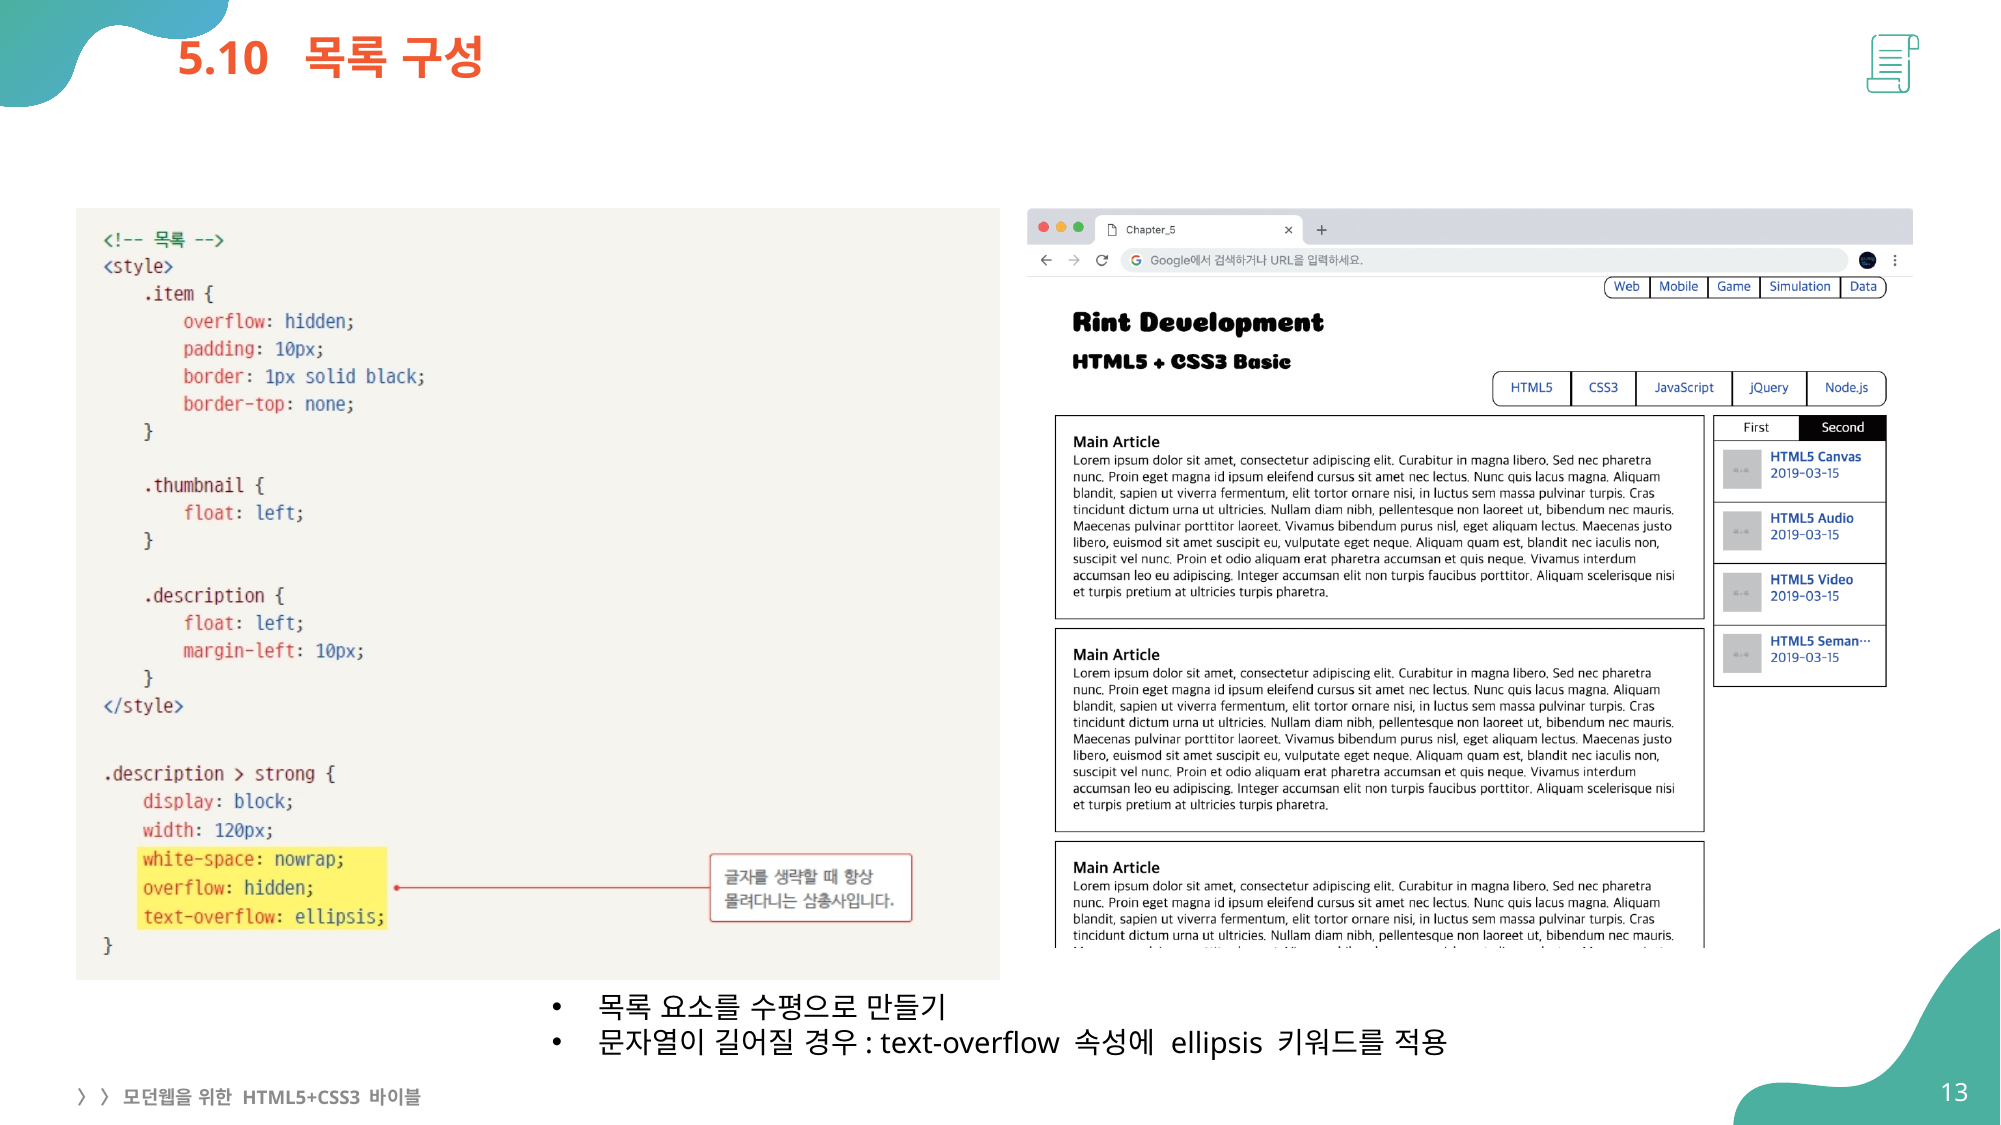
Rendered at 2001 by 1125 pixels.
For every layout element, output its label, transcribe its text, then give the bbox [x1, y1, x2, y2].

text_box 목록 요소를 수평으로 만들기 문자열이 길어질 경우: text-overflow 속성에 ellipsis 키워드를 적용 [537, 981, 1463, 1067]
picture [1026, 208, 1913, 948]
title 5.10 목록 구성 [162, 27, 2000, 93]
slide_number 13 [1917, 1063, 1984, 1124]
picture [76, 208, 1000, 980]
footer 〉 〉 모던웹을 위한 HTML5+CSS3 바이블 [63, 1085, 738, 1109]
